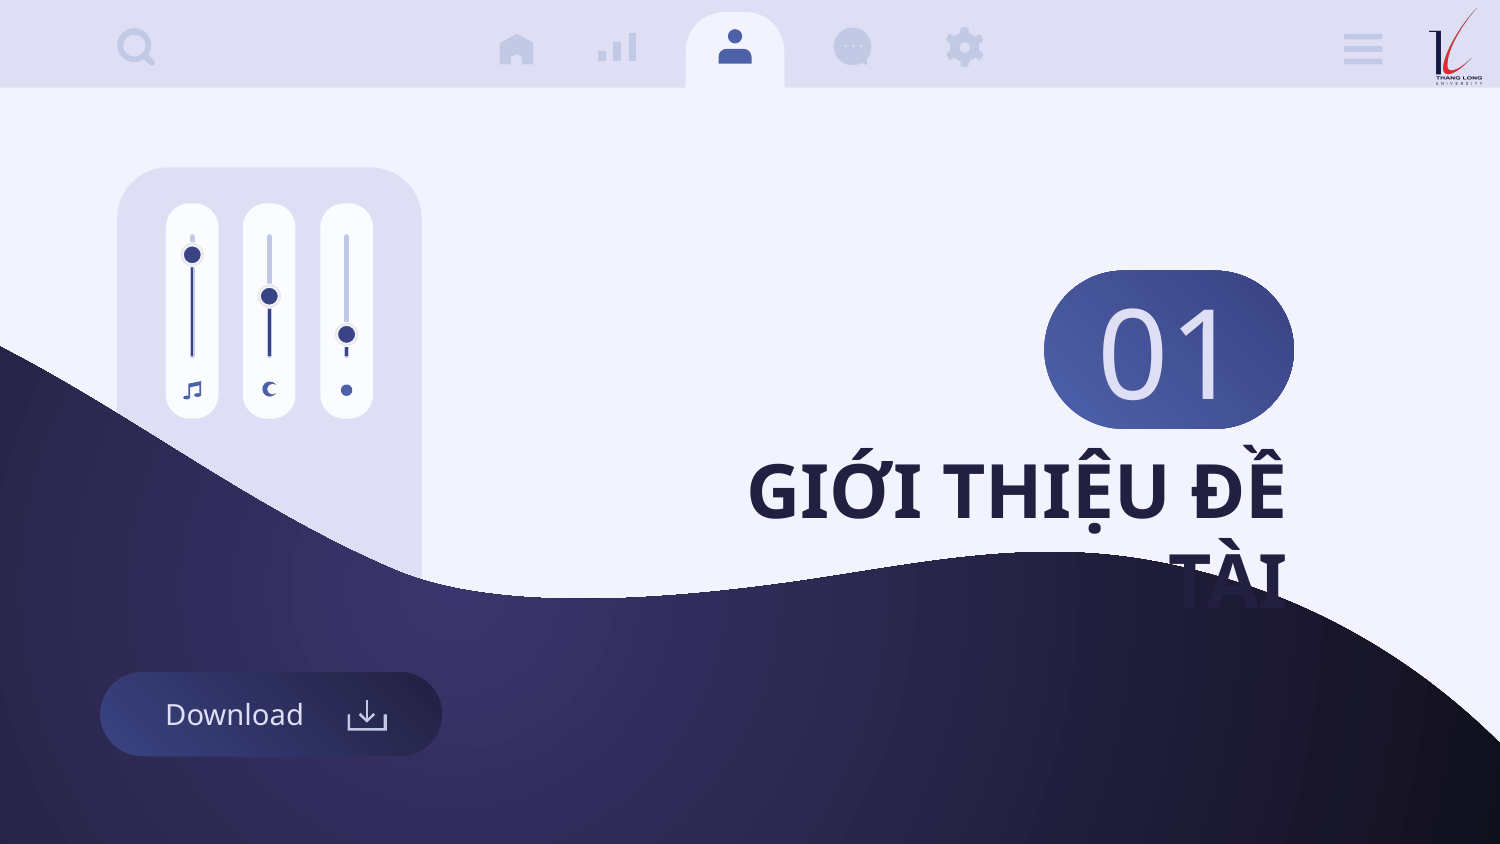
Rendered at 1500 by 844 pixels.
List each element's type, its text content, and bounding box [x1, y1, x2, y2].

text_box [334, 321, 360, 347]
text_box [340, 384, 353, 396]
title GIỚI THIỆU ĐỀ TÀI [697, 428, 1304, 554]
picture [1429, 8, 1482, 85]
text_box [242, 203, 296, 419]
text_box [1259, 284, 1294, 416]
text_box [320, 203, 374, 419]
text_box [1085, 419, 1253, 428]
title 01 [1079, 280, 1259, 419]
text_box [100, 672, 442, 757]
text_box [1086, 270, 1253, 280]
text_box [256, 283, 282, 309]
text_box [183, 381, 202, 400]
text_box [165, 203, 219, 419]
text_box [179, 242, 205, 268]
text_box [262, 381, 277, 397]
text_box [1044, 284, 1079, 416]
